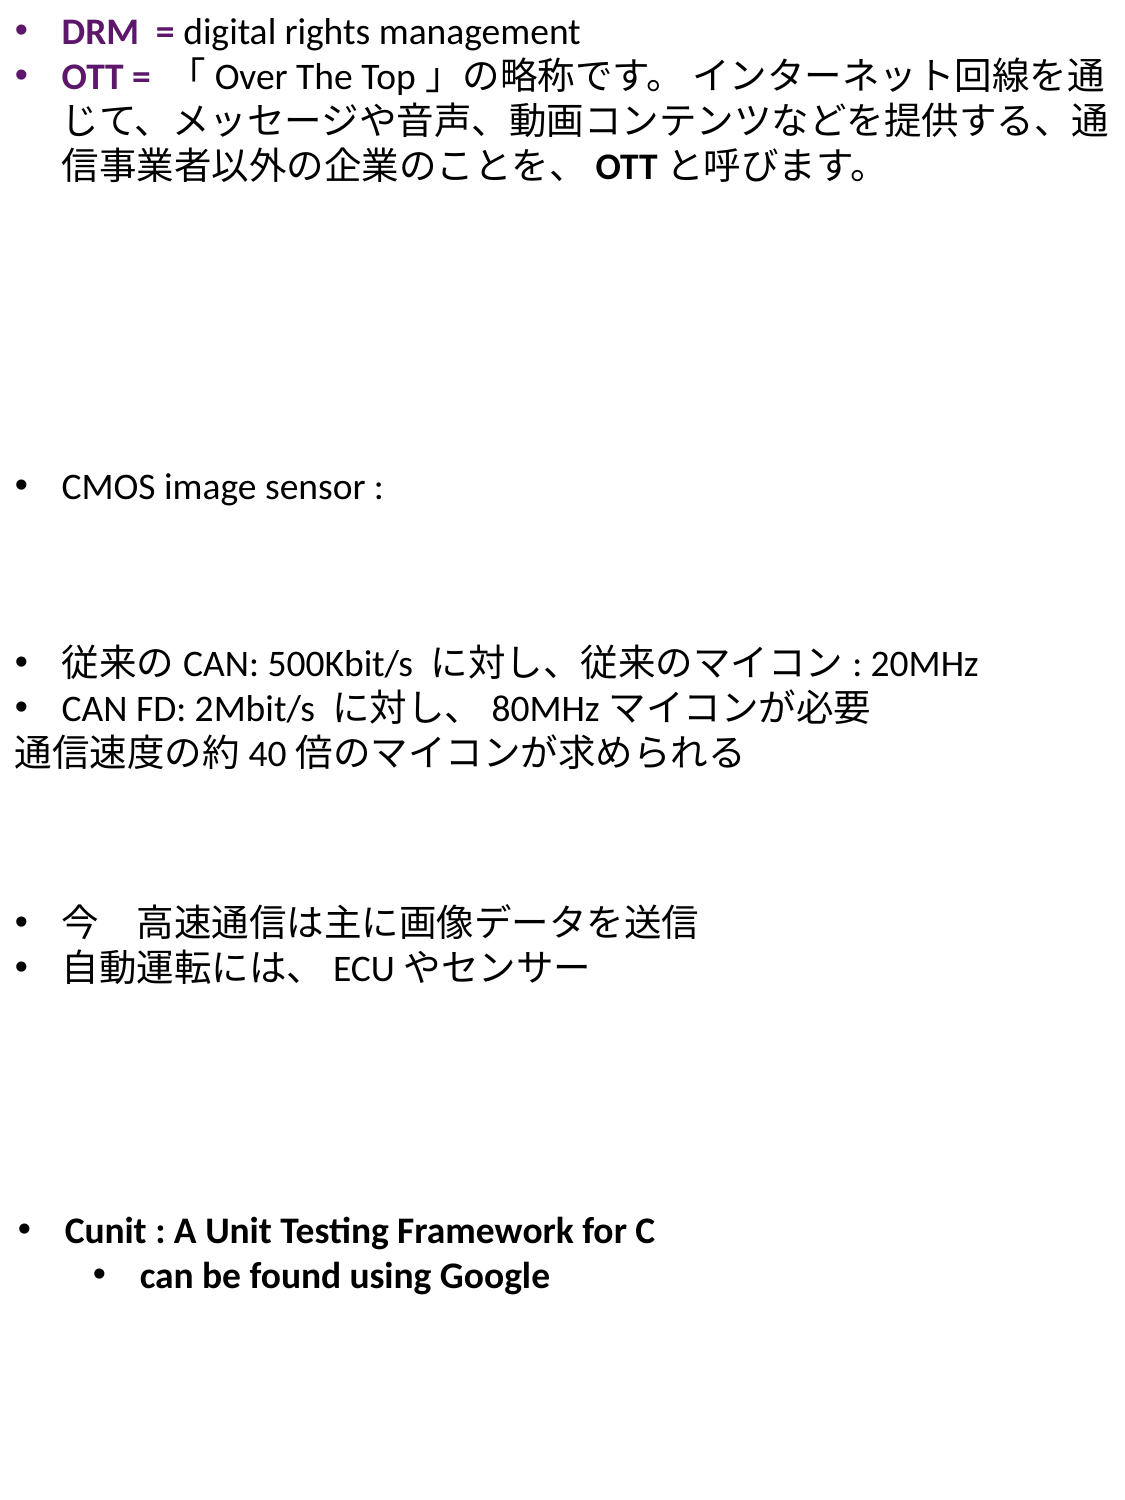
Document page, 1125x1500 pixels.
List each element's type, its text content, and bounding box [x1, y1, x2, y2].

text_box 今 高速通信は主に画像データを送信 自動運転には、ECUやセンサー [0, 891, 1125, 997]
text_box CMOS image sensor : [0, 454, 1125, 515]
text_box 従来のCAN: 500Kbit/s に対し、従来のマイコン: 20MHz CAN FD: 2Mbit/s に対し、80MHzマイコンが必要 通信速度の約40倍のマイコンが求められる [0, 631, 1125, 782]
text_box DRM = digital rights management OTT = 「Over The Top」の略称です。 インターネット回線を通じて、メッセージや音声、動画コンテンツなどを提供する、通信事業者以外の企業のことを、OTTと呼びます。 [0, 0, 1125, 195]
text_box Cunit : A Unit Testing Framework for C can be found using Google [3, 1198, 671, 1304]
